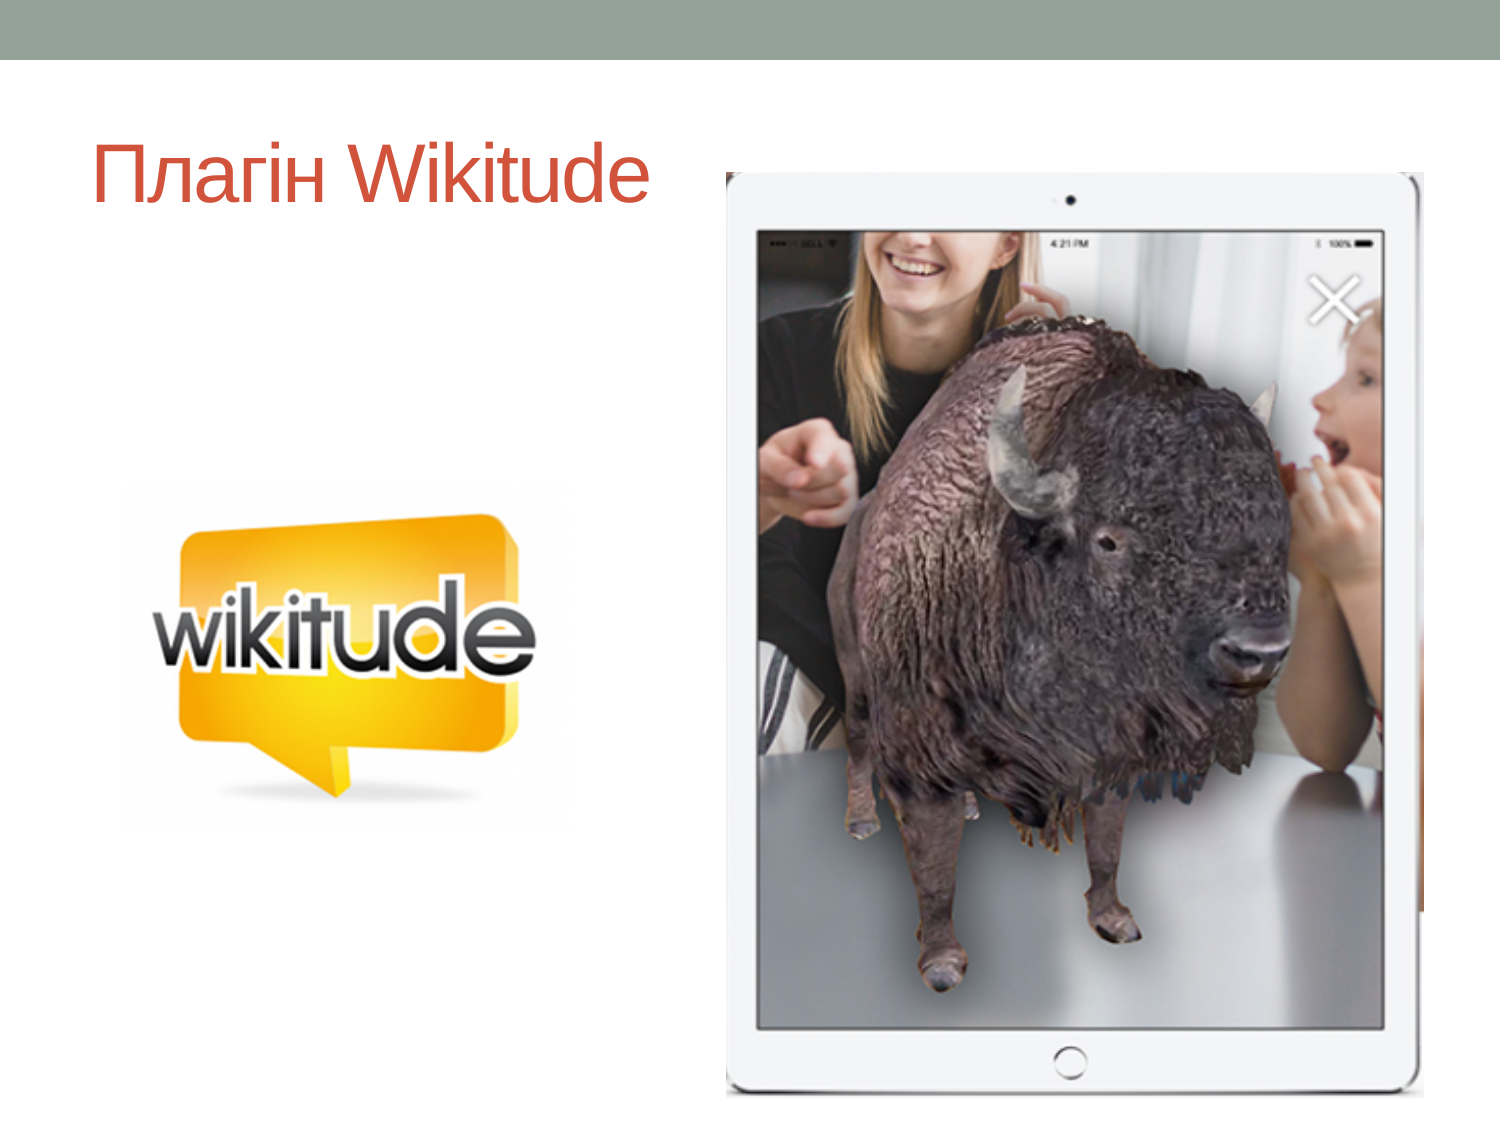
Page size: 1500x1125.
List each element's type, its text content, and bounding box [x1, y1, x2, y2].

picture [726, 172, 1424, 1099]
title Плагін Wikitude [75, 87, 1425, 250]
picture [123, 485, 573, 829]
